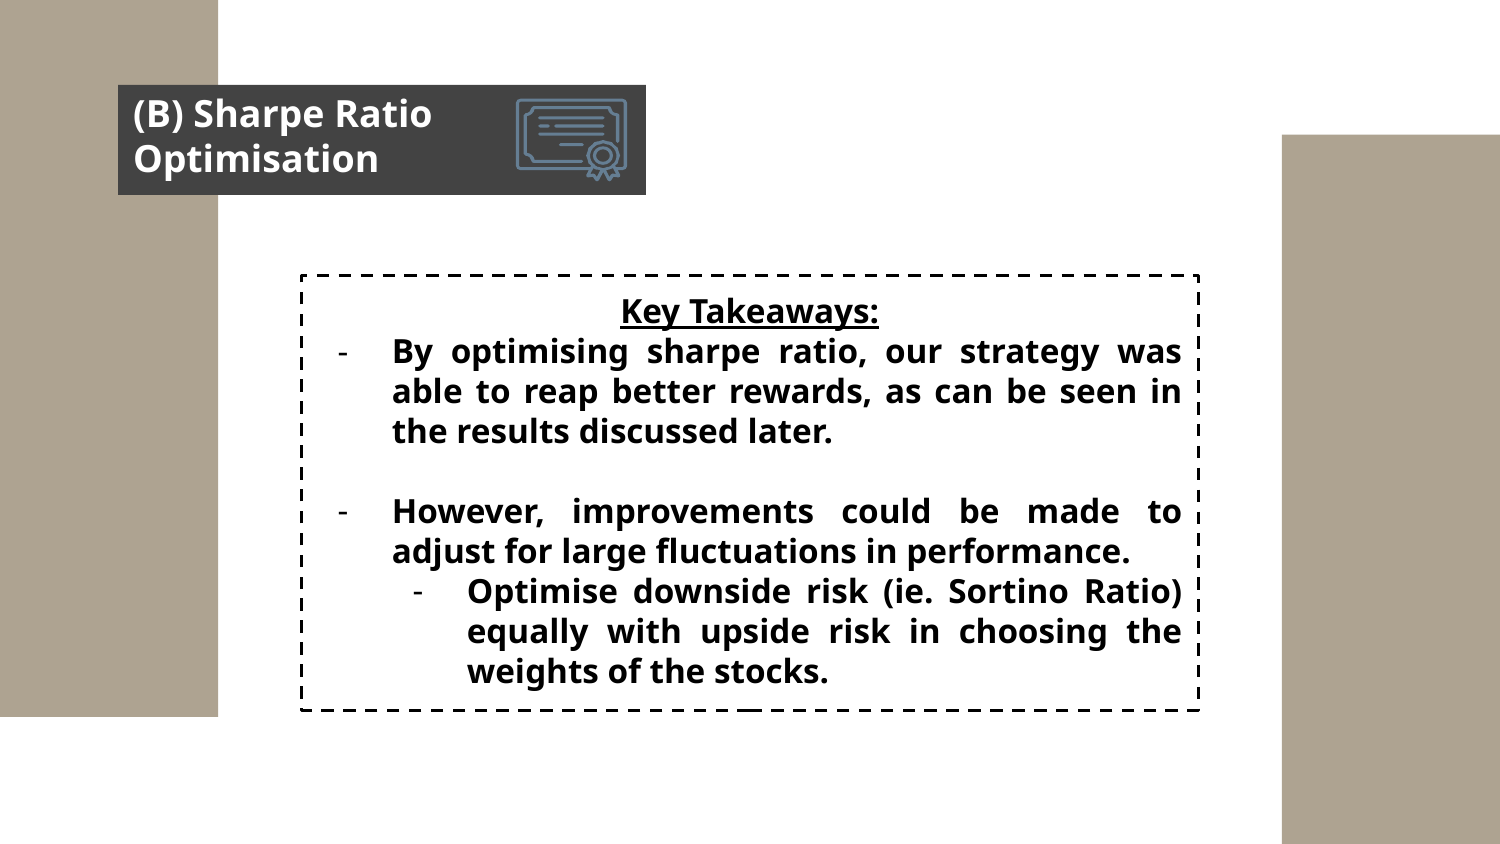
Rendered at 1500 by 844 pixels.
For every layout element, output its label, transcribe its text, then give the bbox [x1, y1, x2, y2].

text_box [515, 98, 628, 182]
text_box [1281, 134, 1500, 844]
text_box [0, 0, 219, 717]
text_box Key Takeaways: By optimising sharpe ratio, our strategy was able to reap better rewards, as can be seen in the results discussed later. However, improvements could be made to adjust for large fluctuations in performance. Optimise downside risk (ie. Sortino Ratio) equally with upside risk in choosing the weights of the stocks. [301, 275, 1199, 711]
title (B) Sharpe Ratio Optimisation [118, 84, 646, 195]
